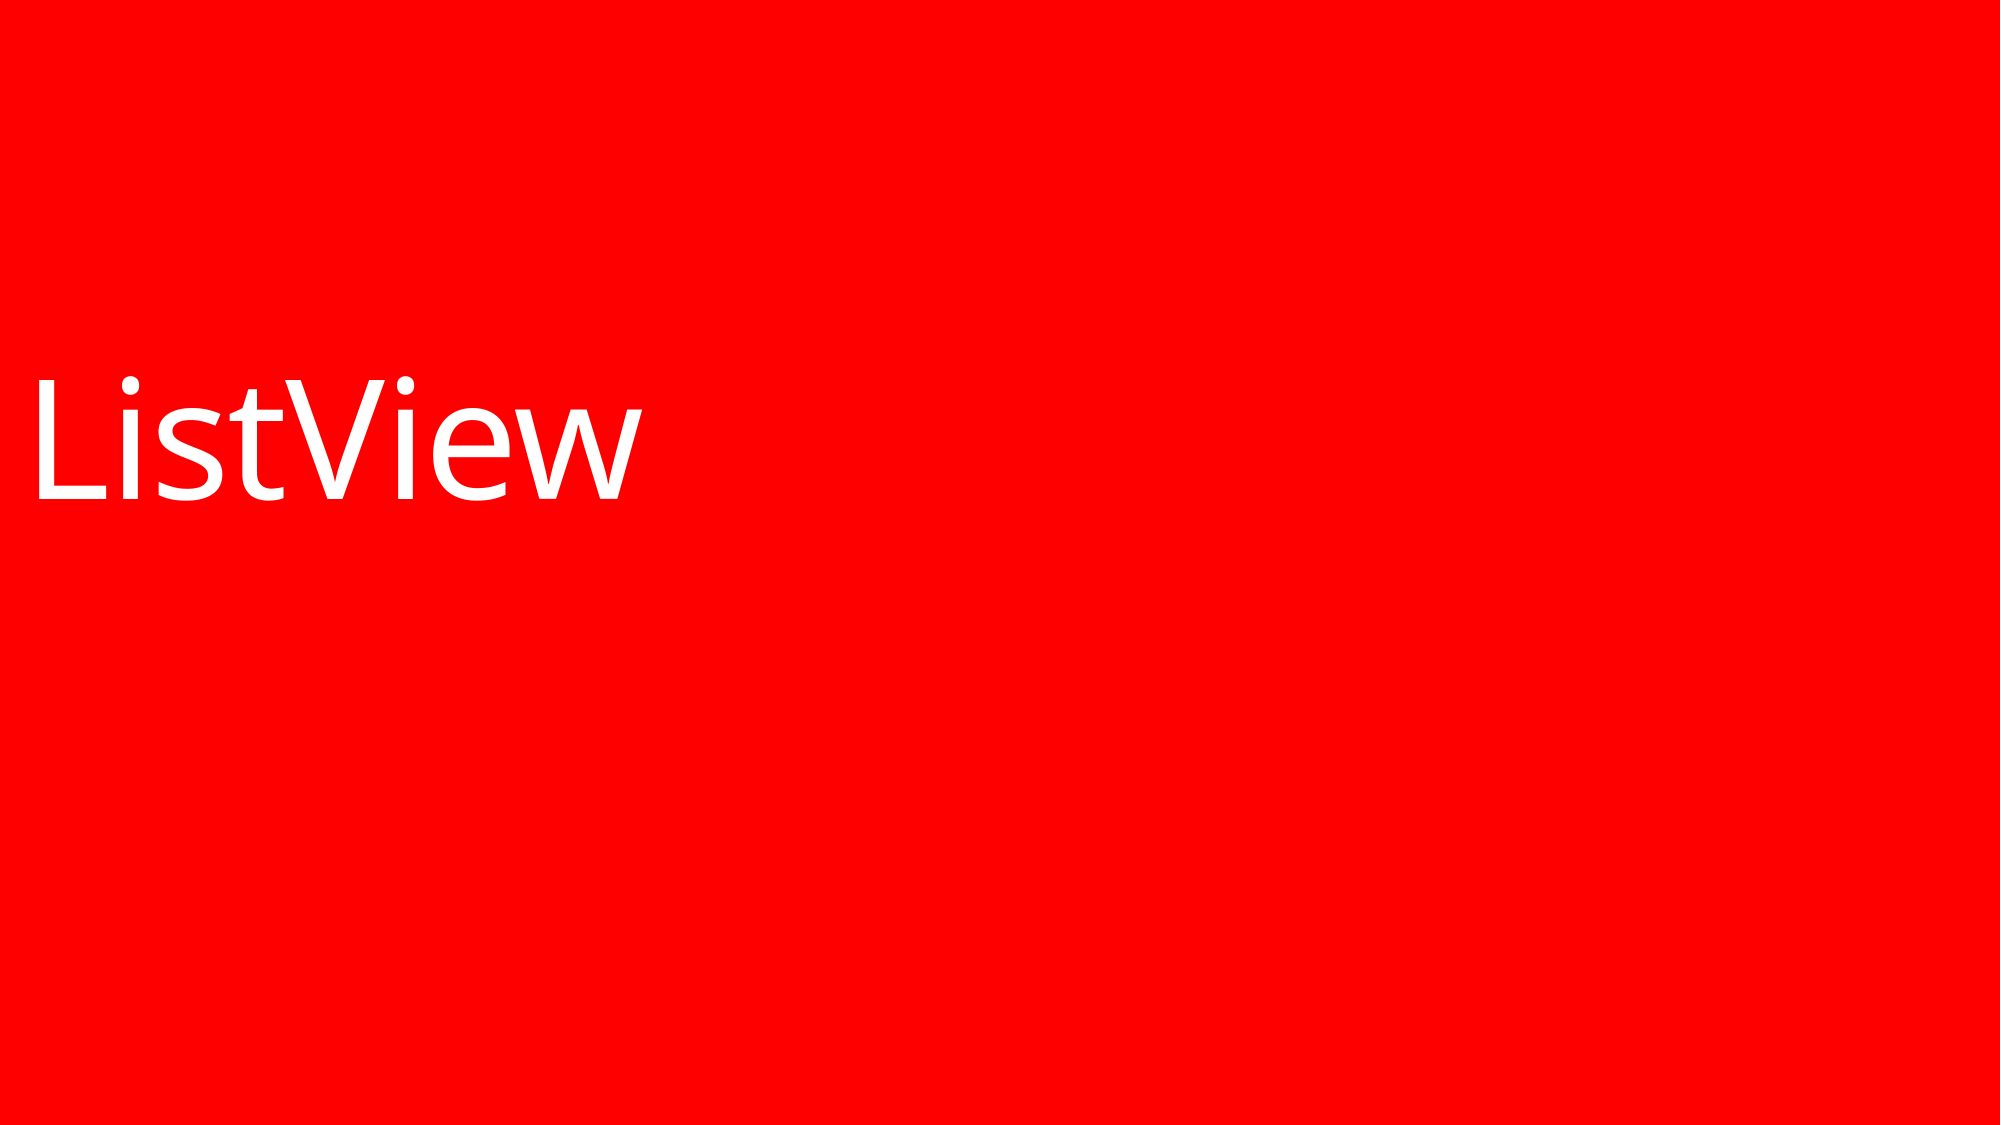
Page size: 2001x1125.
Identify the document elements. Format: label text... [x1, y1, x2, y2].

title ListView [0, 340, 1912, 636]
